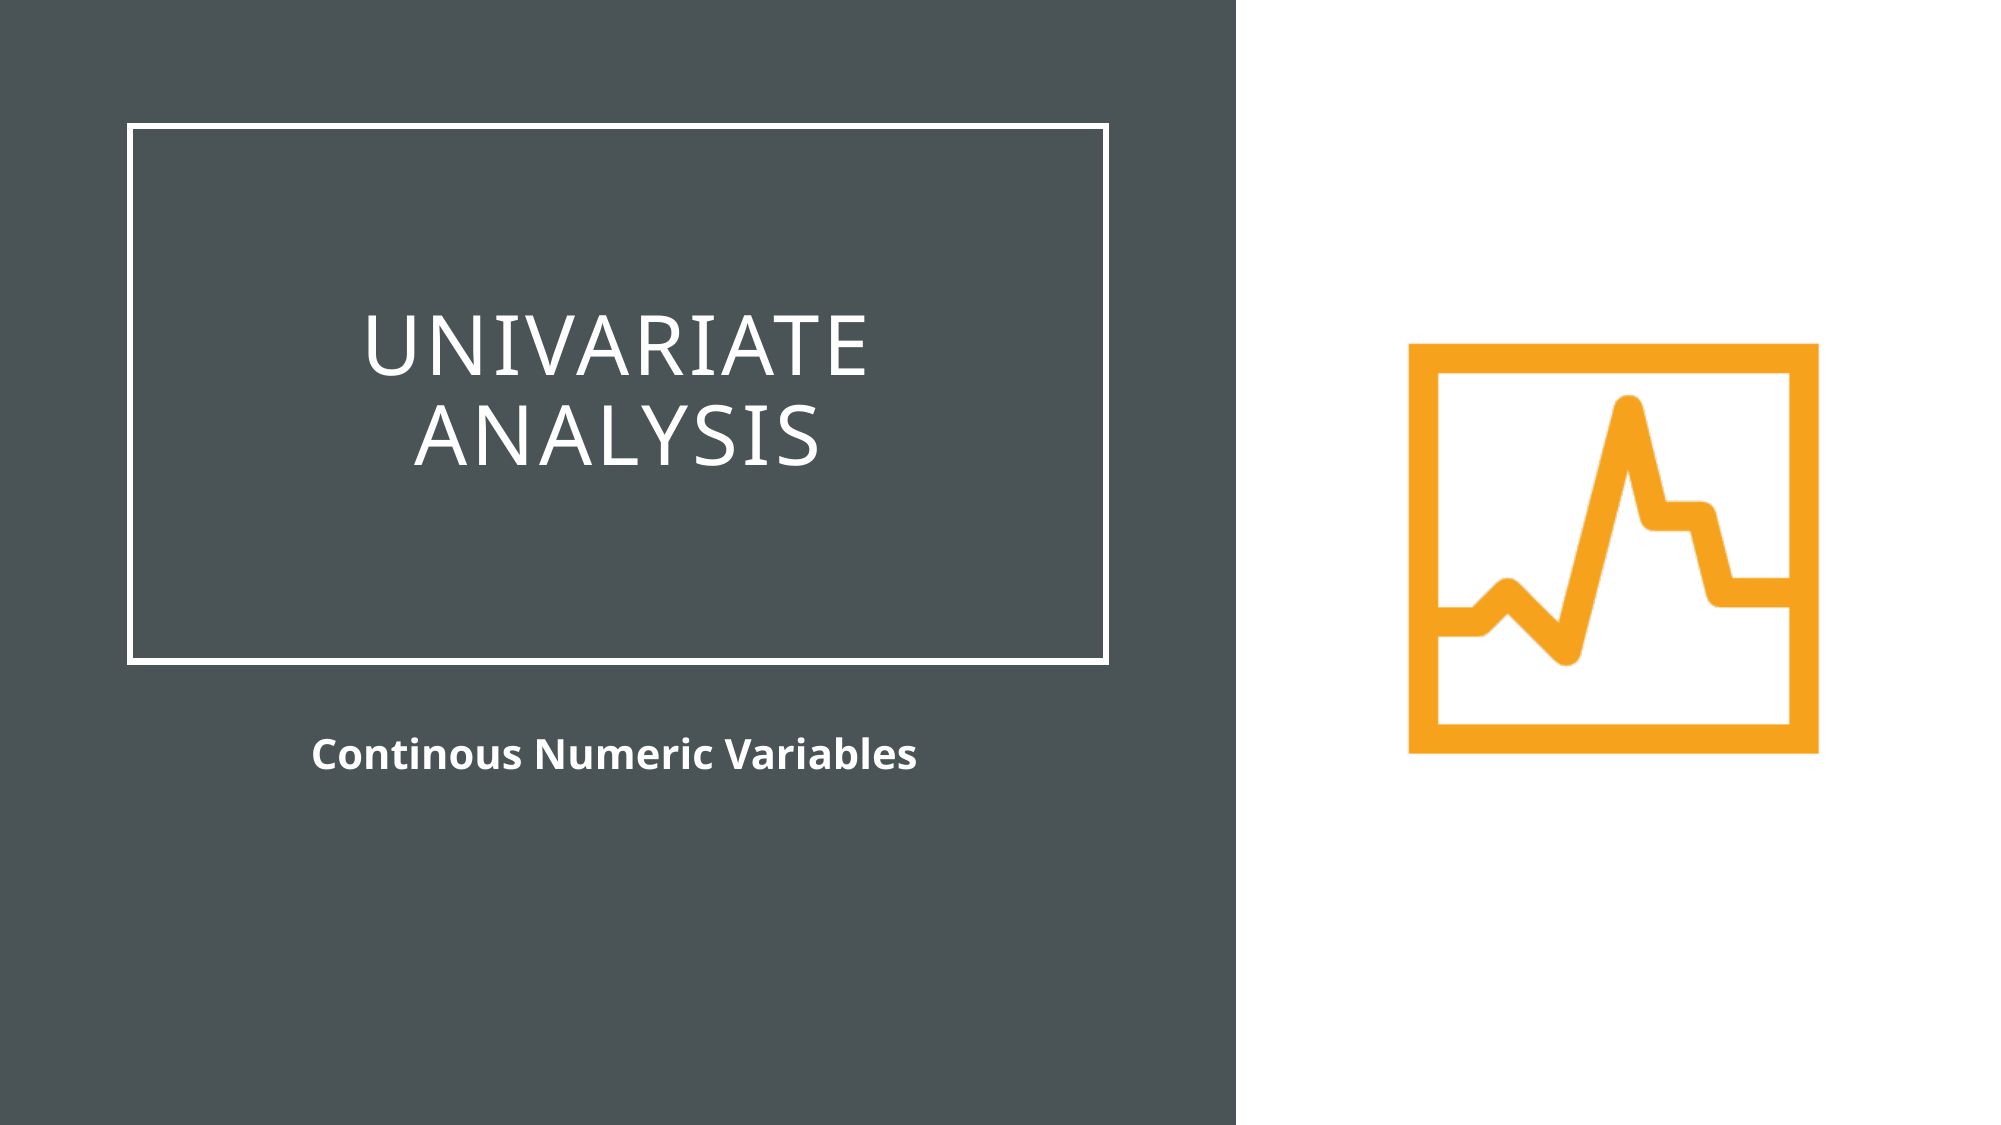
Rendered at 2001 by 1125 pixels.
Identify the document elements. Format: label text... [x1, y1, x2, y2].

text_box [1236, 0, 2000, 1125]
list Continous Numeric Variables [129, 720, 1100, 918]
title Univariate analysis [127, 123, 1109, 665]
picture [1333, 268, 1895, 830]
text_box [0, 0, 1236, 1125]
